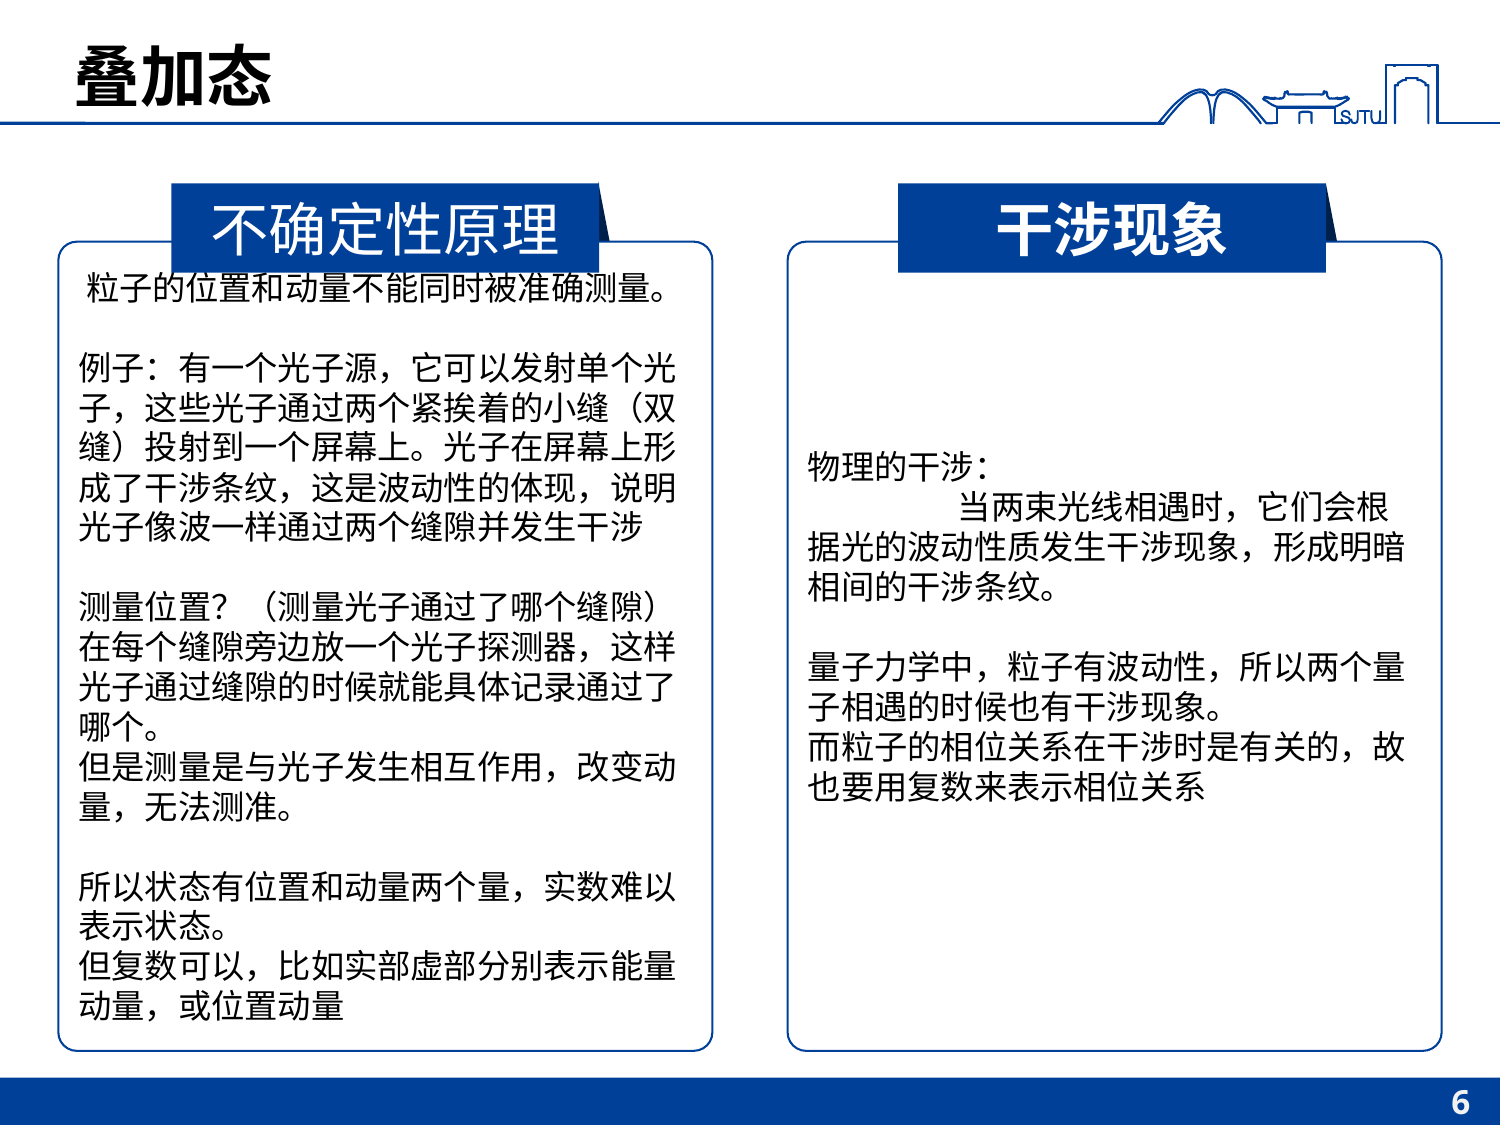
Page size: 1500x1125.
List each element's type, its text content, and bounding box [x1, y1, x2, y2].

text_box 不确定性原理 [170, 182, 600, 274]
text_box 粒子的位置和动量不能同时被准确测量。 例子：有一个光子源，它可以发射单个光子，这些光子通过两个紧挨着的小缝（双缝）投射到一个屏幕上。光子在屏幕上形成了干涉条纹，这是波动性的体现，说明光子像波一样通过两个缝隙并发生干涉 测量位置？（测量光子通过了哪个缝隙） 在每个缝隙旁边放一个光子探测器，这样光子通过缝隙的时候就能具体记录通过了哪个。 但是测量是与光子发生相互作用，改变动量，无法测准。 所以状态有位置和动量两个量，实数难以表示状态。 但复数可以，比如实部虚部分别表示能量动量，或位置动量 [57, 240, 714, 1052]
text_box [600, 191, 610, 240]
text_box [1327, 189, 1337, 240]
text_box 物理的干涉： 当两束光线相遇时，它们会根据光的波动性质发生干涉现象，形成明暗相间的干涉条纹。 量子力学中，粒子有波动性，所以两个量子相遇的时候也有干涉现象。 而粒子的相位关系在干涉时是有关的，故也要用复数来表示相位关系 [786, 240, 1443, 1052]
title 叠加态 [58, 29, 1439, 124]
text_box 干涉现象 [897, 182, 1327, 274]
